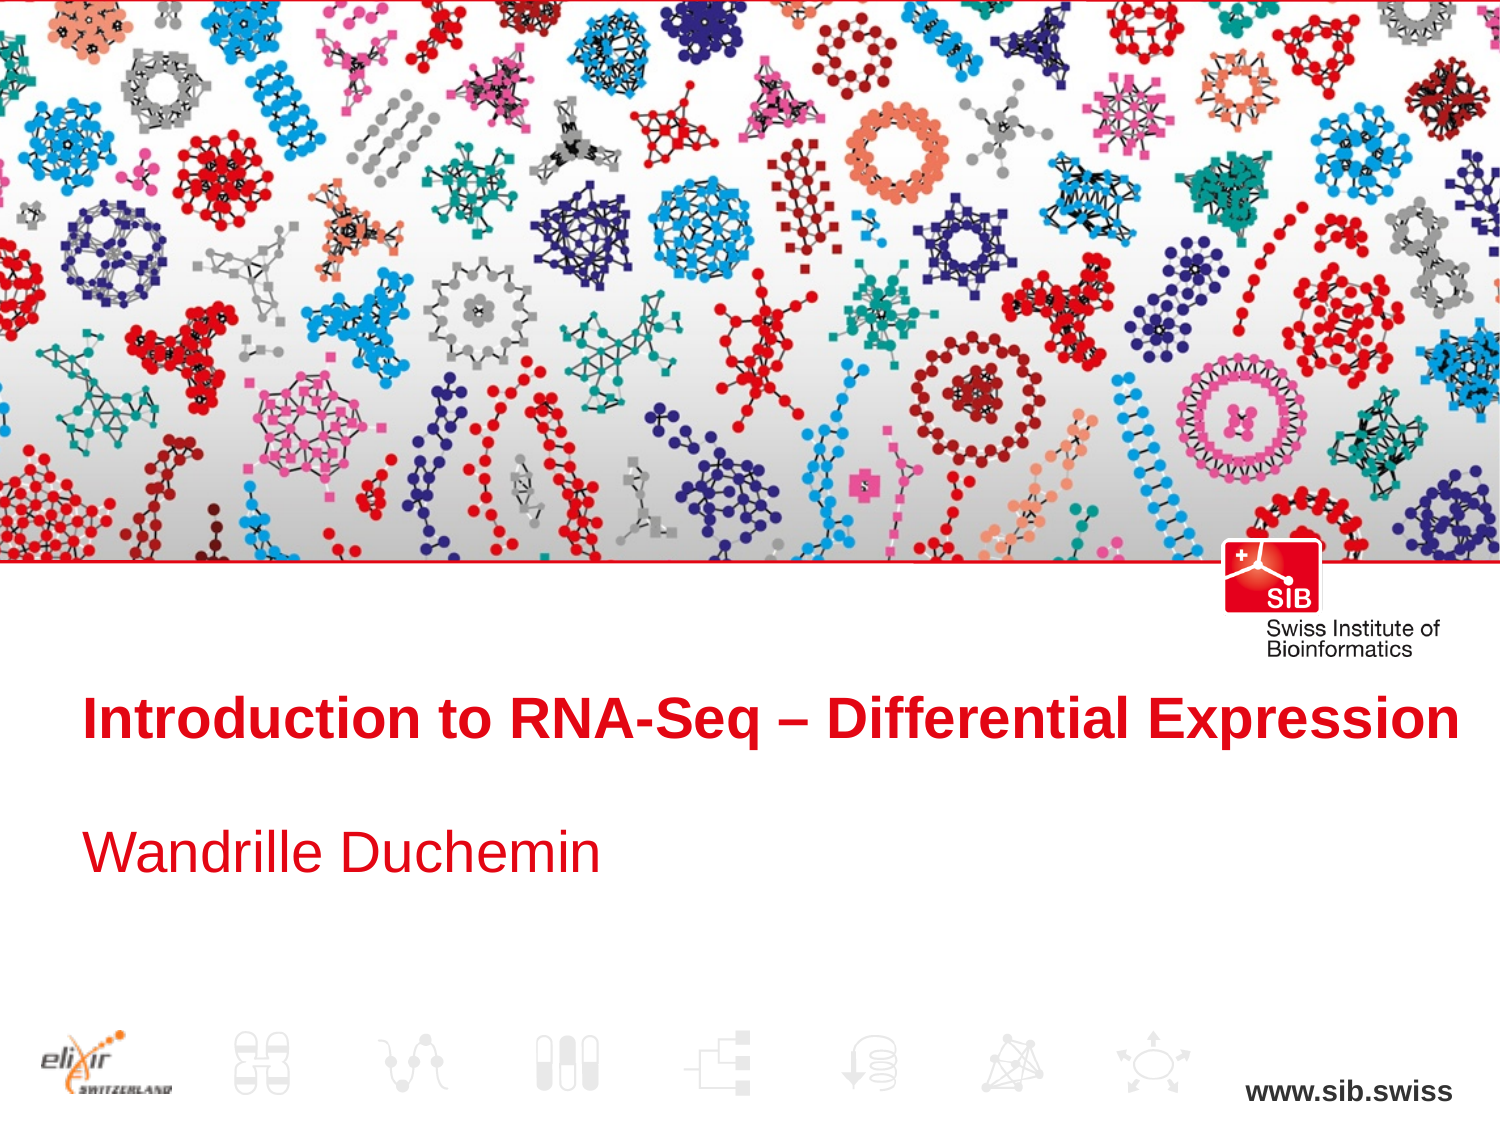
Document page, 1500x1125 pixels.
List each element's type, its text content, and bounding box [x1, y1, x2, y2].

picture [1486, 347, 1495, 355]
picture [41, 1030, 172, 1094]
text_box Wandrille Duchemin [82, 814, 1411, 943]
text_box Introduction to RNA-Seq – Differential Expression [82, 677, 1471, 754]
picture [0, 0, 1500, 657]
